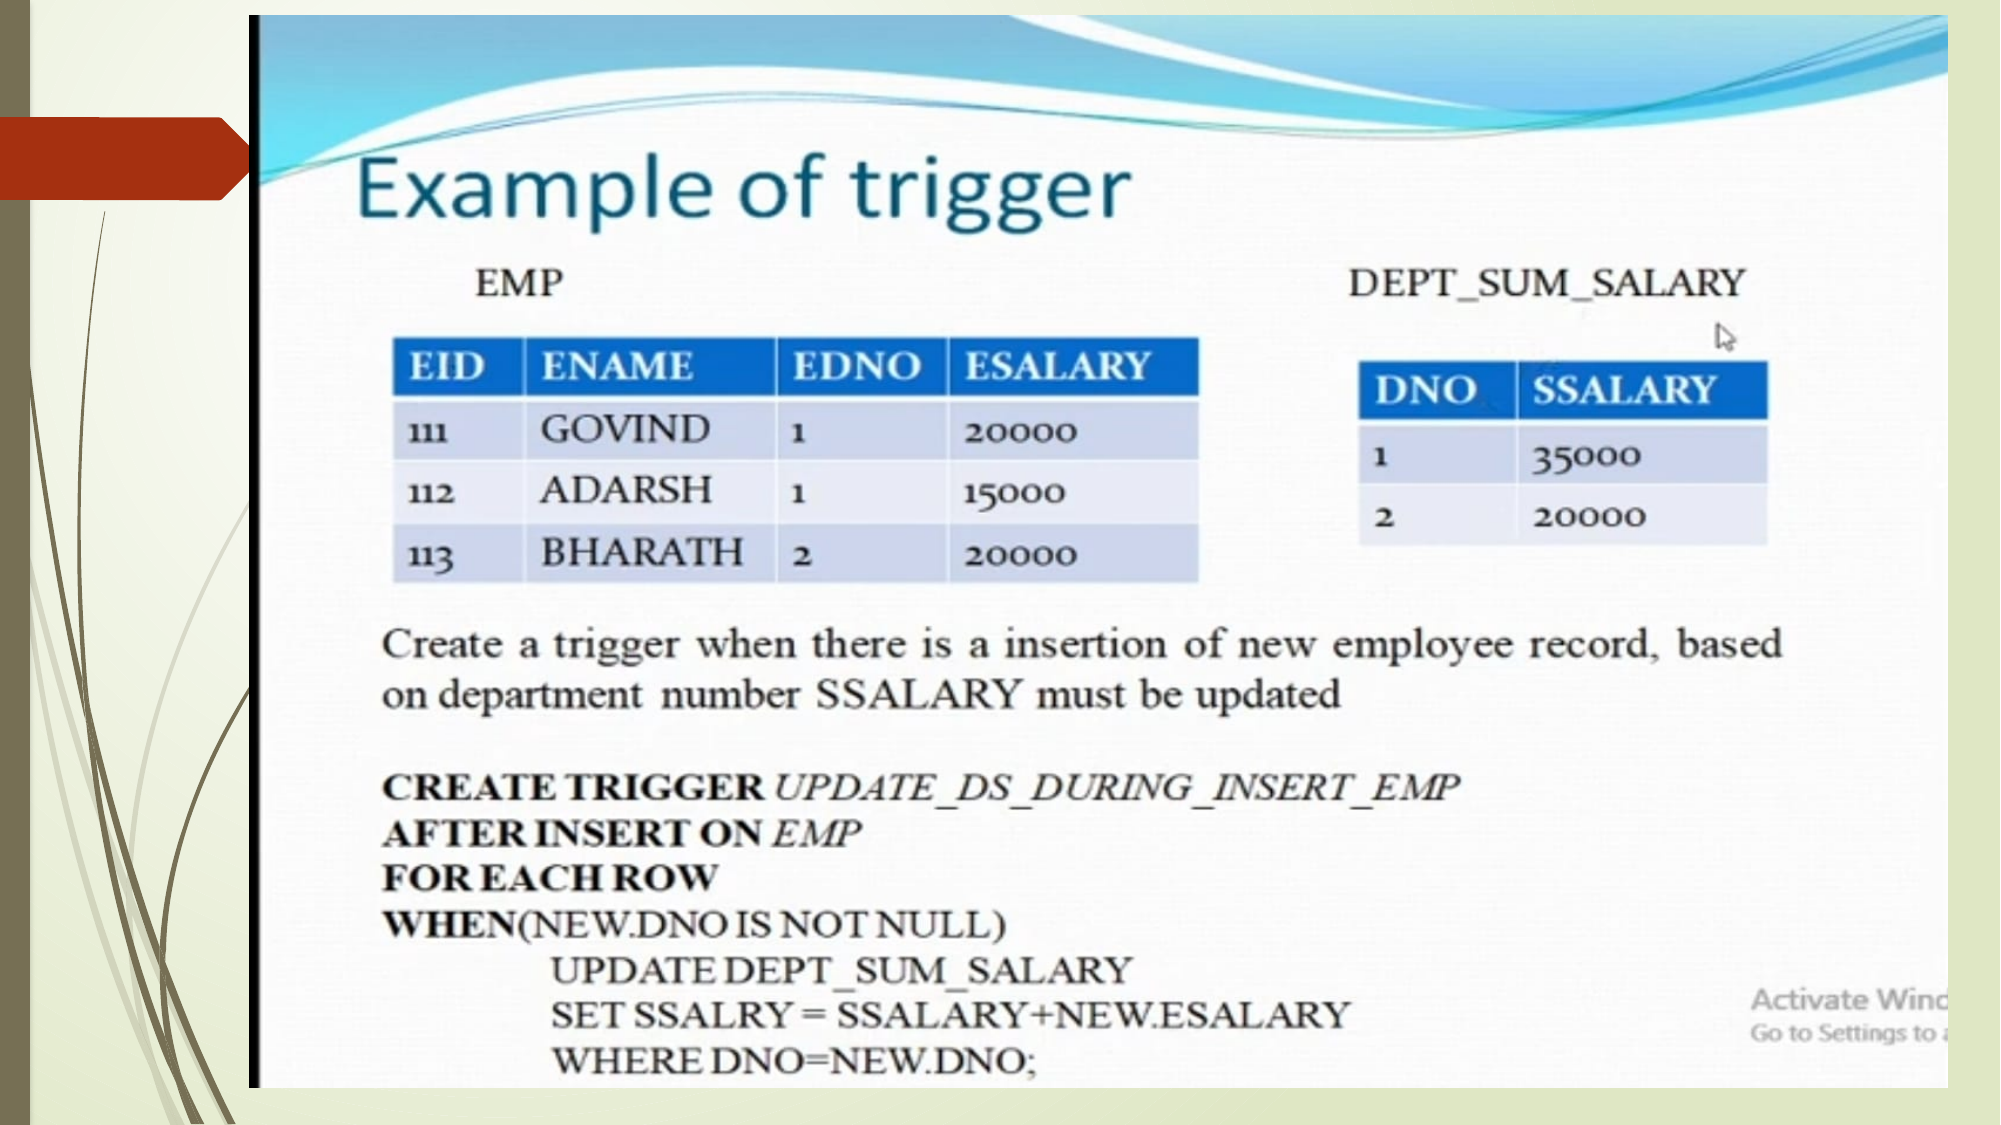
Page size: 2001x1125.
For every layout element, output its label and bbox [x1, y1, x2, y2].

picture [249, 15, 1948, 1089]
